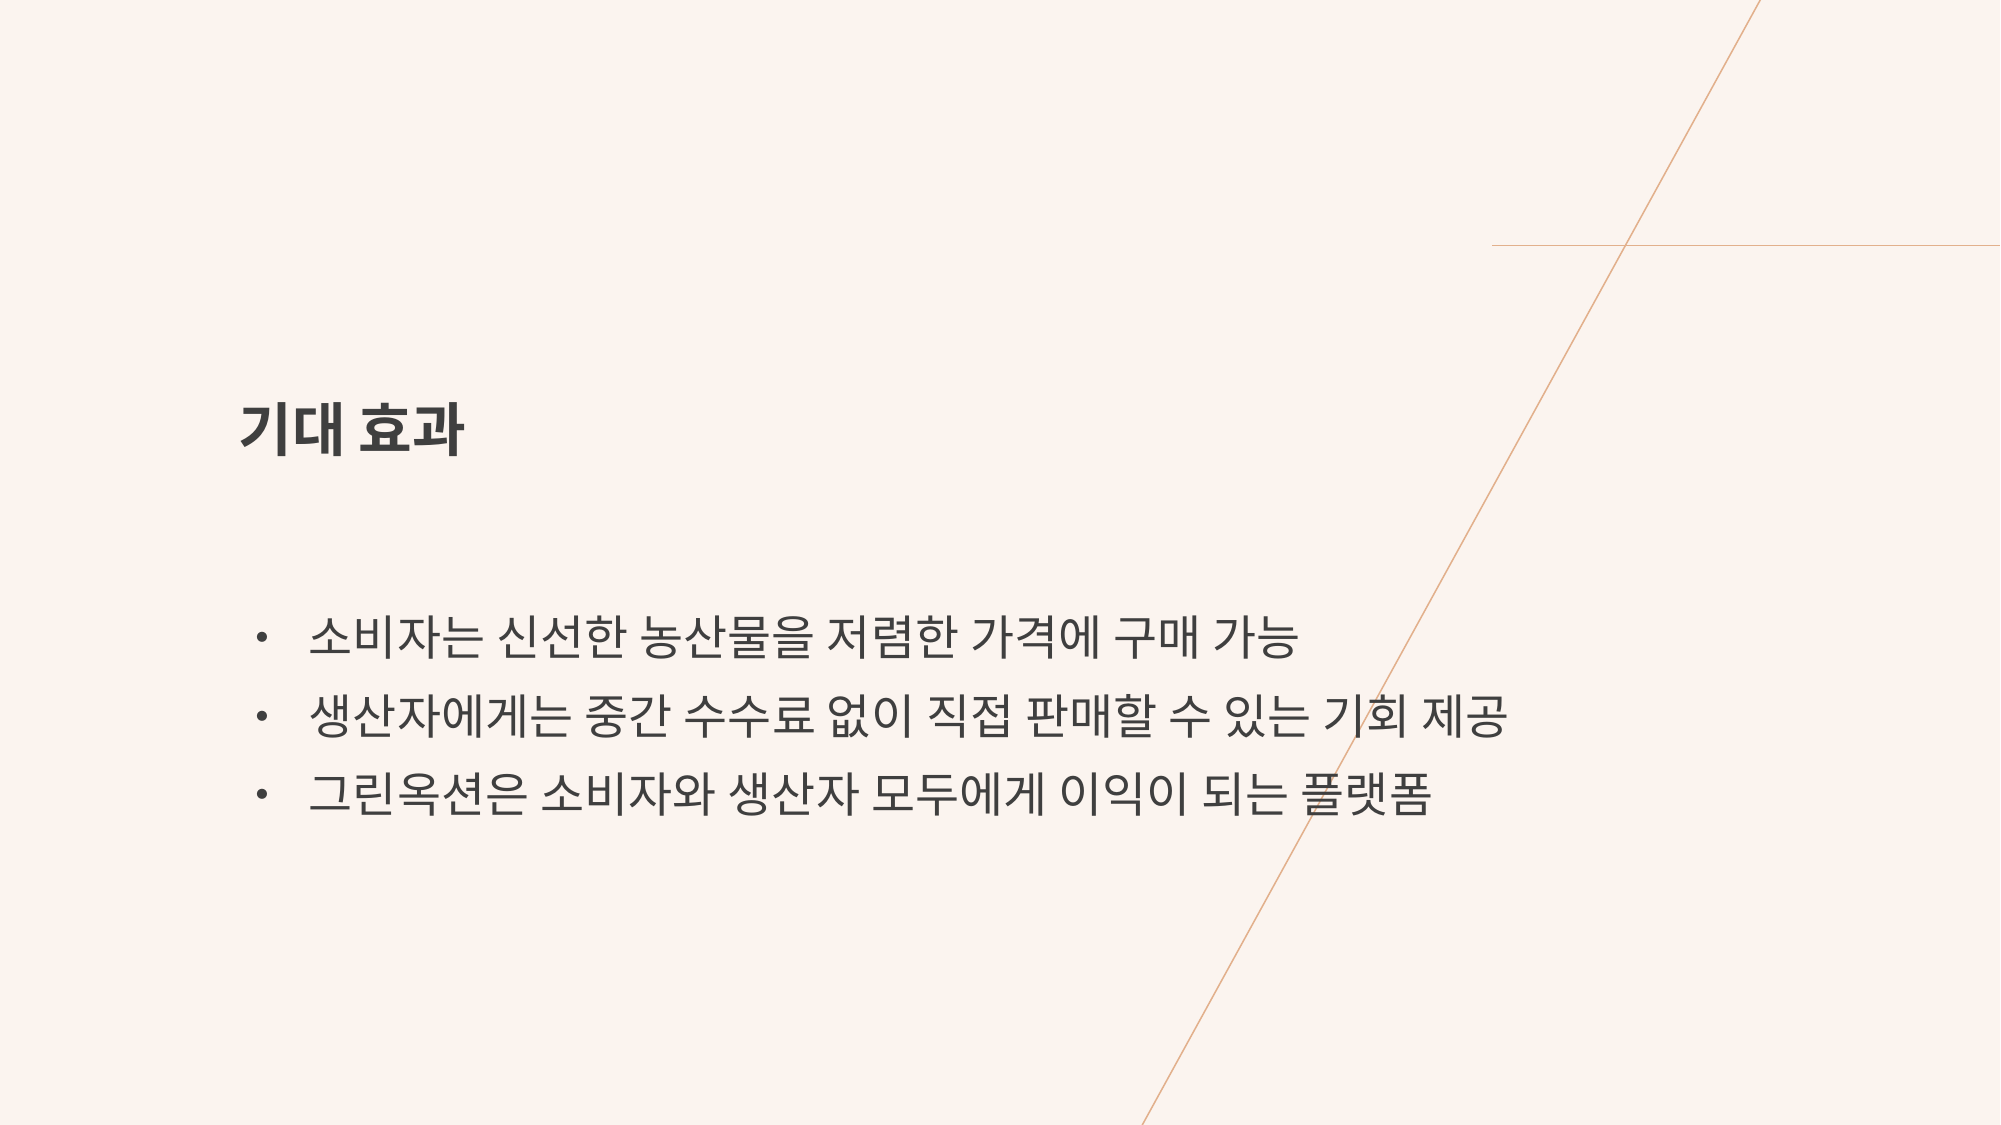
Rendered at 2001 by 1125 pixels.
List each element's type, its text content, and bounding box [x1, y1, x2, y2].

list • 소비자는 신선한 농산물을 저렴한 가격에 구매 가능 • 생산자에게는 중간 수수료 없이 직접 판매할 수 있는 기회 제공 • 그린옥션은 소비자와 생산자 모두에게 이익이 되는 플랫폼 [223, 600, 1773, 851]
title 기대 효과 [223, 274, 1062, 472]
